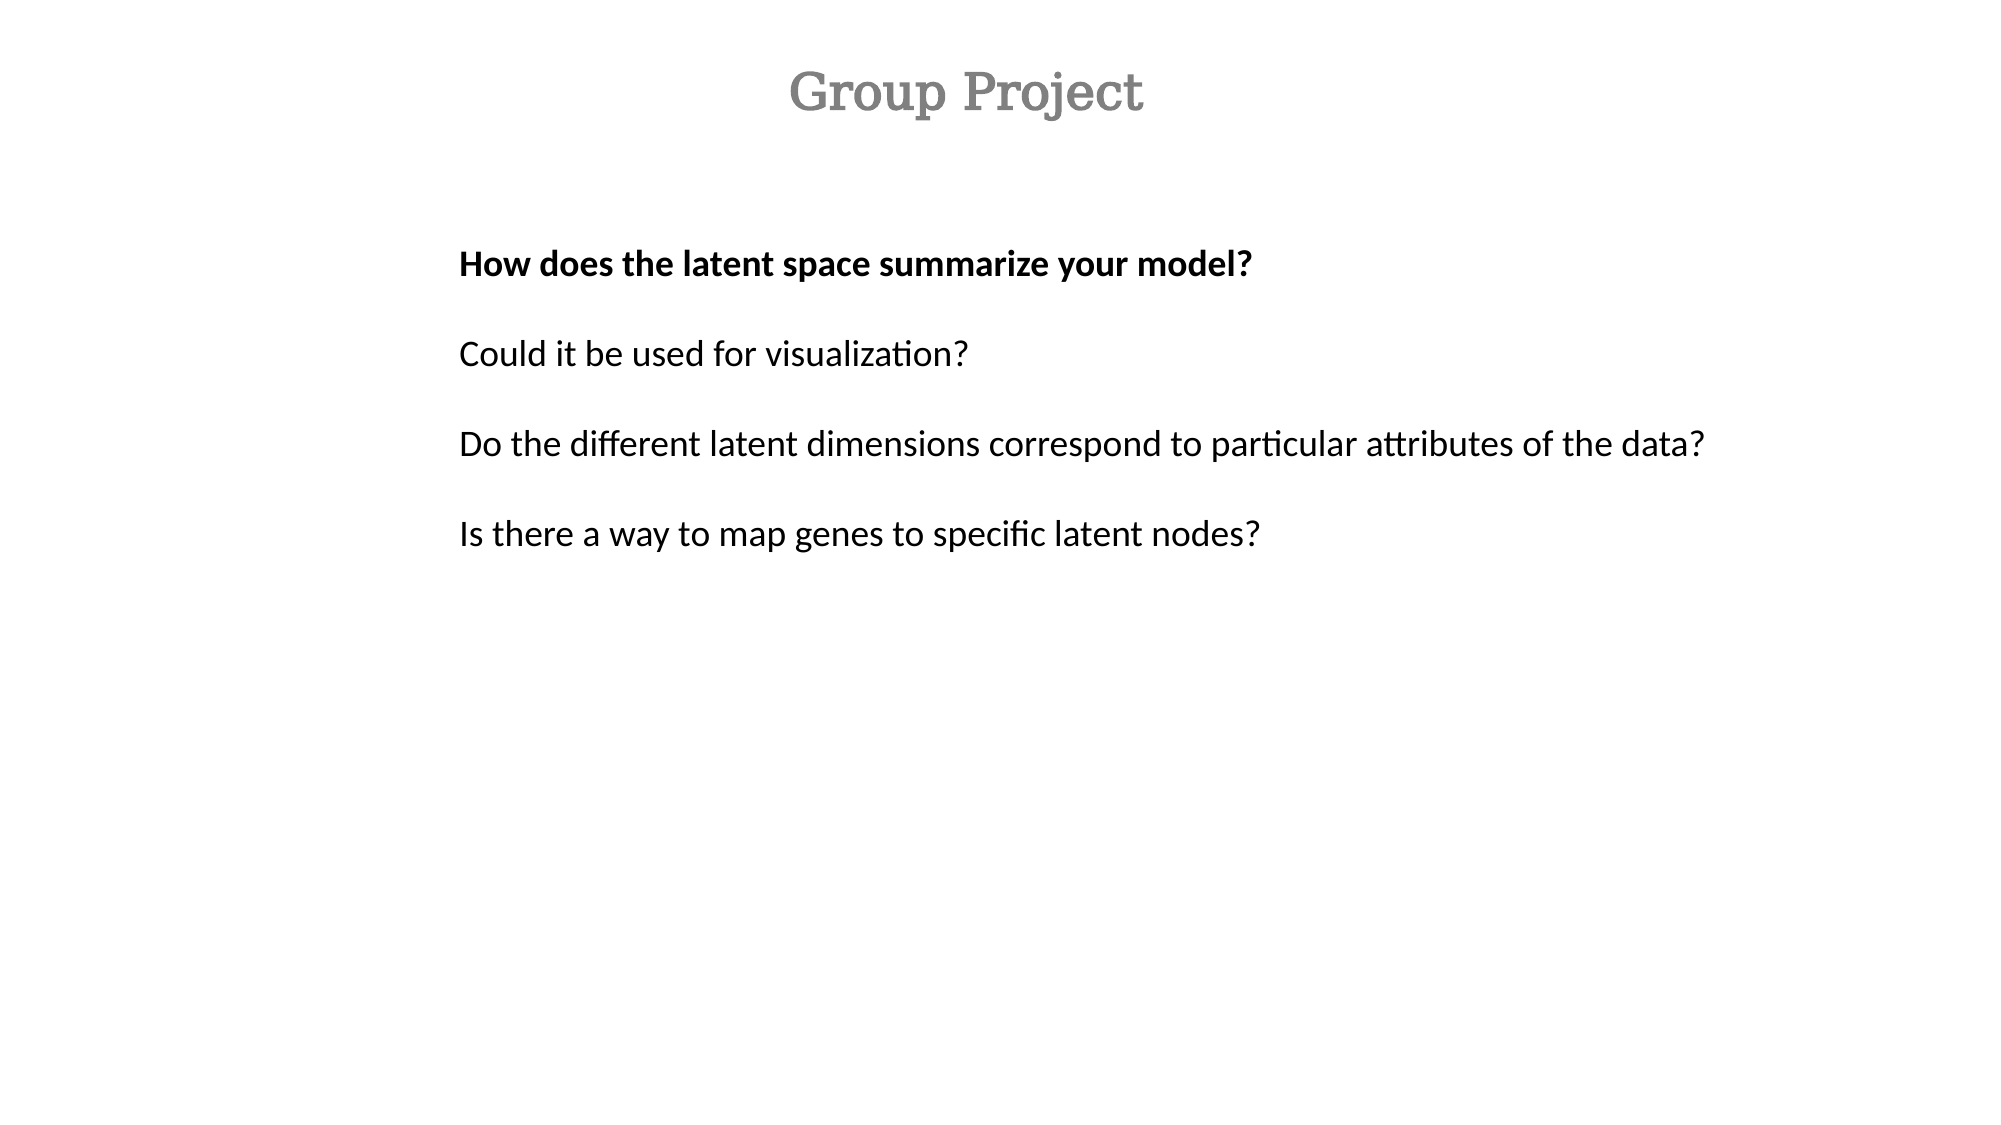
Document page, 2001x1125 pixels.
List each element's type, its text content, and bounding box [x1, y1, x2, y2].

text_box Group Project [451, 0, 1481, 187]
text_box How does the latent space summarize your model? Could it be used for visualization? Do the different latent dimensions correspond to particular attributes of the data? Is there a way to map genes to specific latent nodes? [444, 231, 1723, 742]
